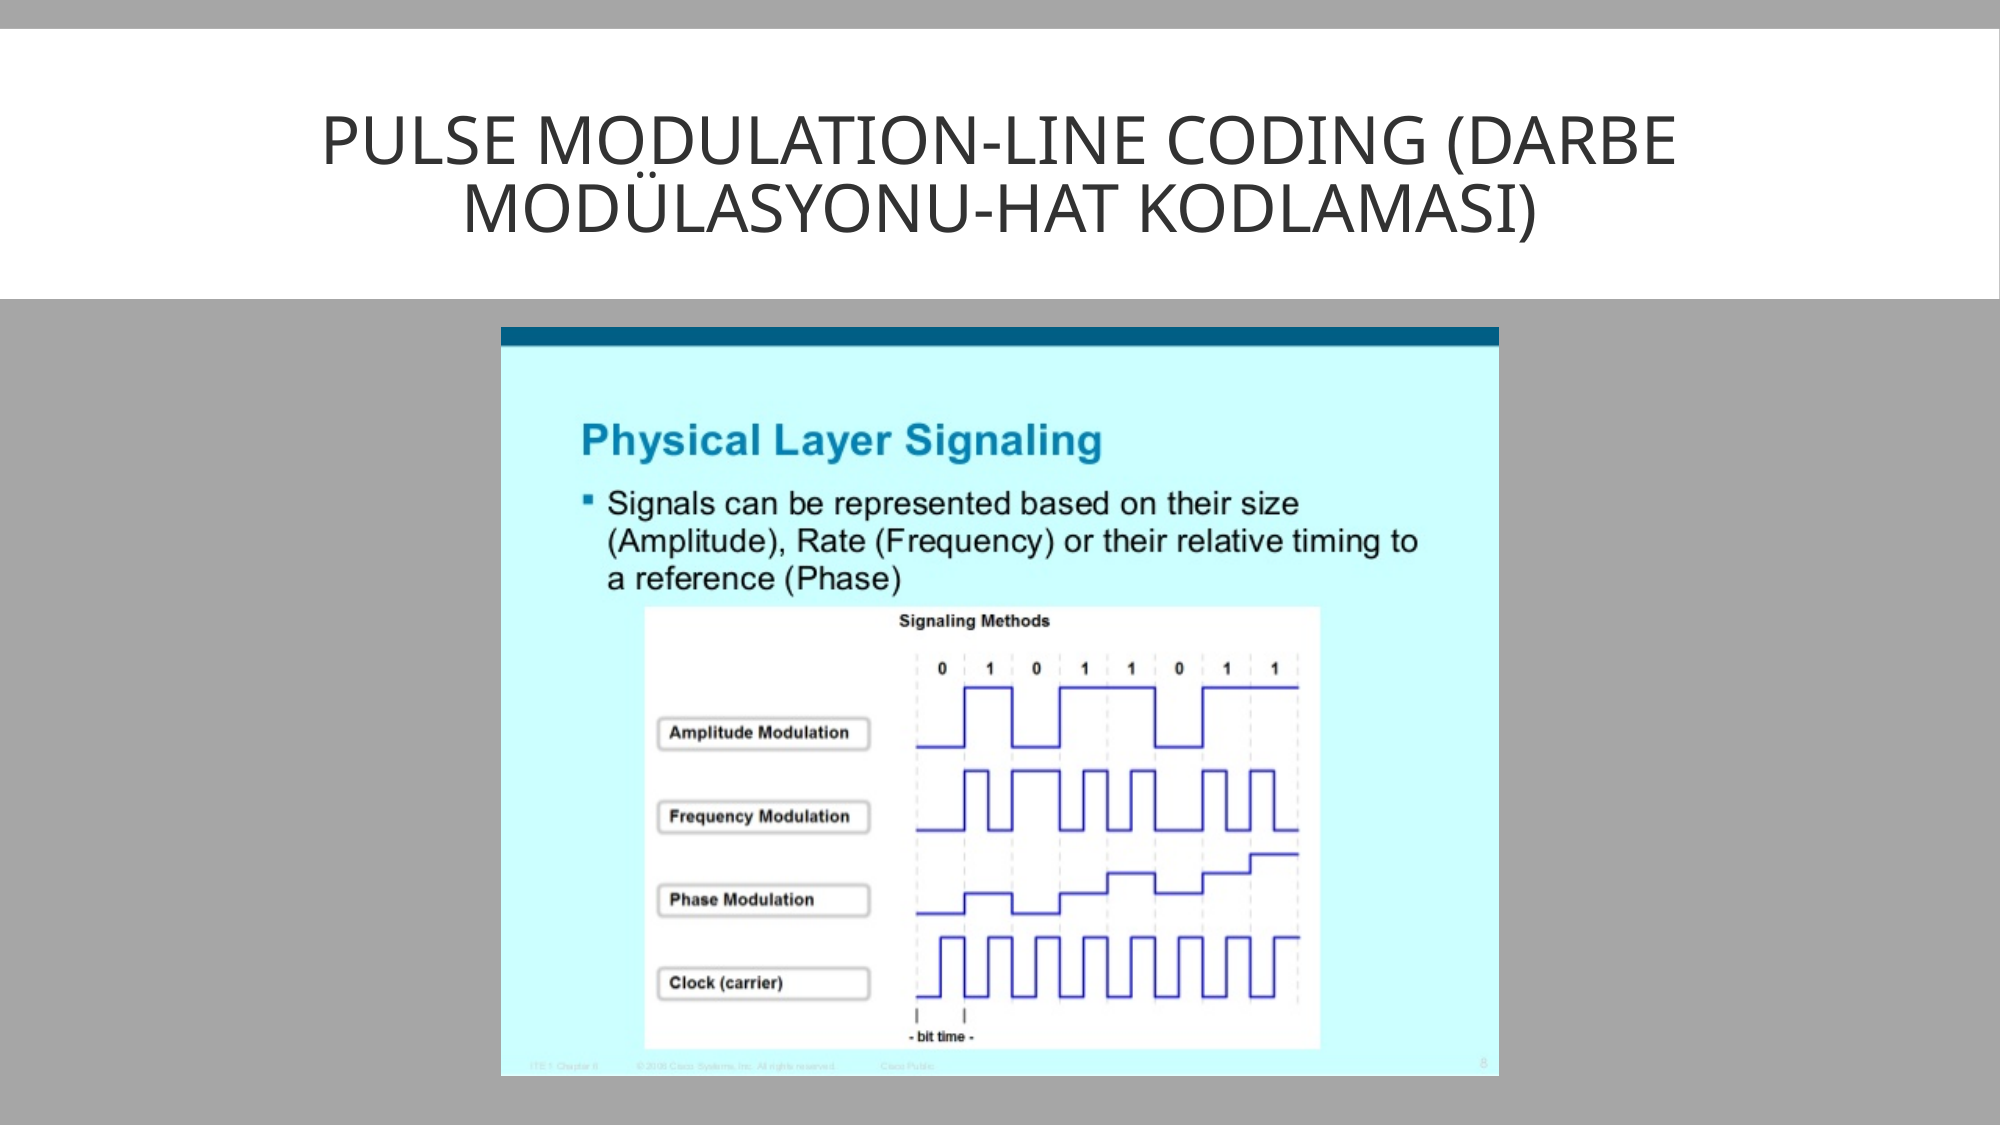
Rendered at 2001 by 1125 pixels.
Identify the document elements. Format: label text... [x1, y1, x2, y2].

title Pulse modulatıon-lıne codıng (darbe modülasyonu-hat kodlaması) [197, 99, 1803, 257]
picture [501, 346, 1499, 1076]
